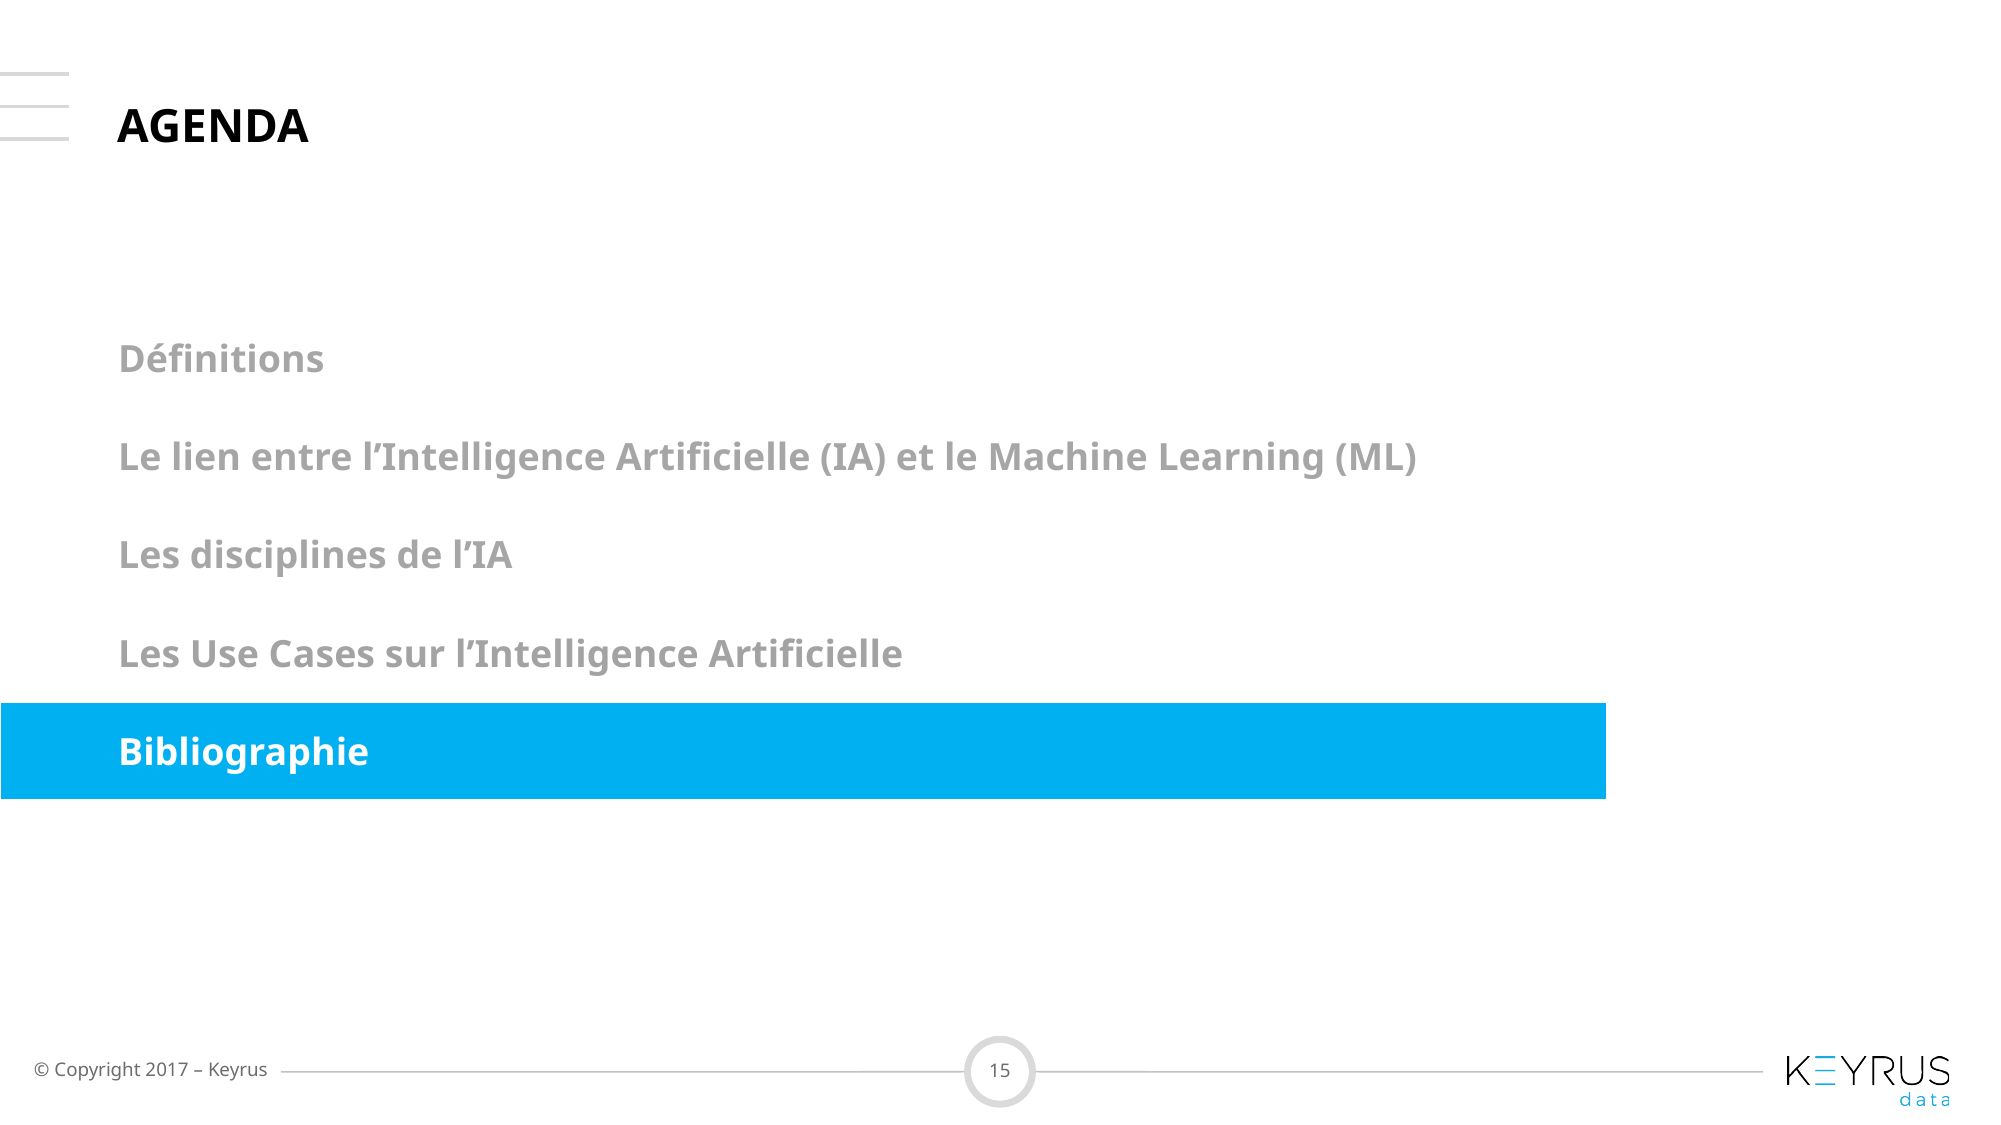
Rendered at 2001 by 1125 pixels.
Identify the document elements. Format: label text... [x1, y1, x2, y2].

table_cell Bibliographie [1, 703, 1606, 799]
table_header Définitions [1, 309, 1606, 406]
table_cell Le lien entre l’Intelligence Artificielle (IA) et le Machine Learning (ML) [1, 408, 1606, 504]
table_cell Les disciplines de l’IA [1, 506, 1606, 603]
title Agenda [117, 102, 1636, 156]
table_cell Les Use Cases sur l’Intelligence Artificielle [1, 604, 1606, 701]
picture [1787, 1056, 1950, 1106]
